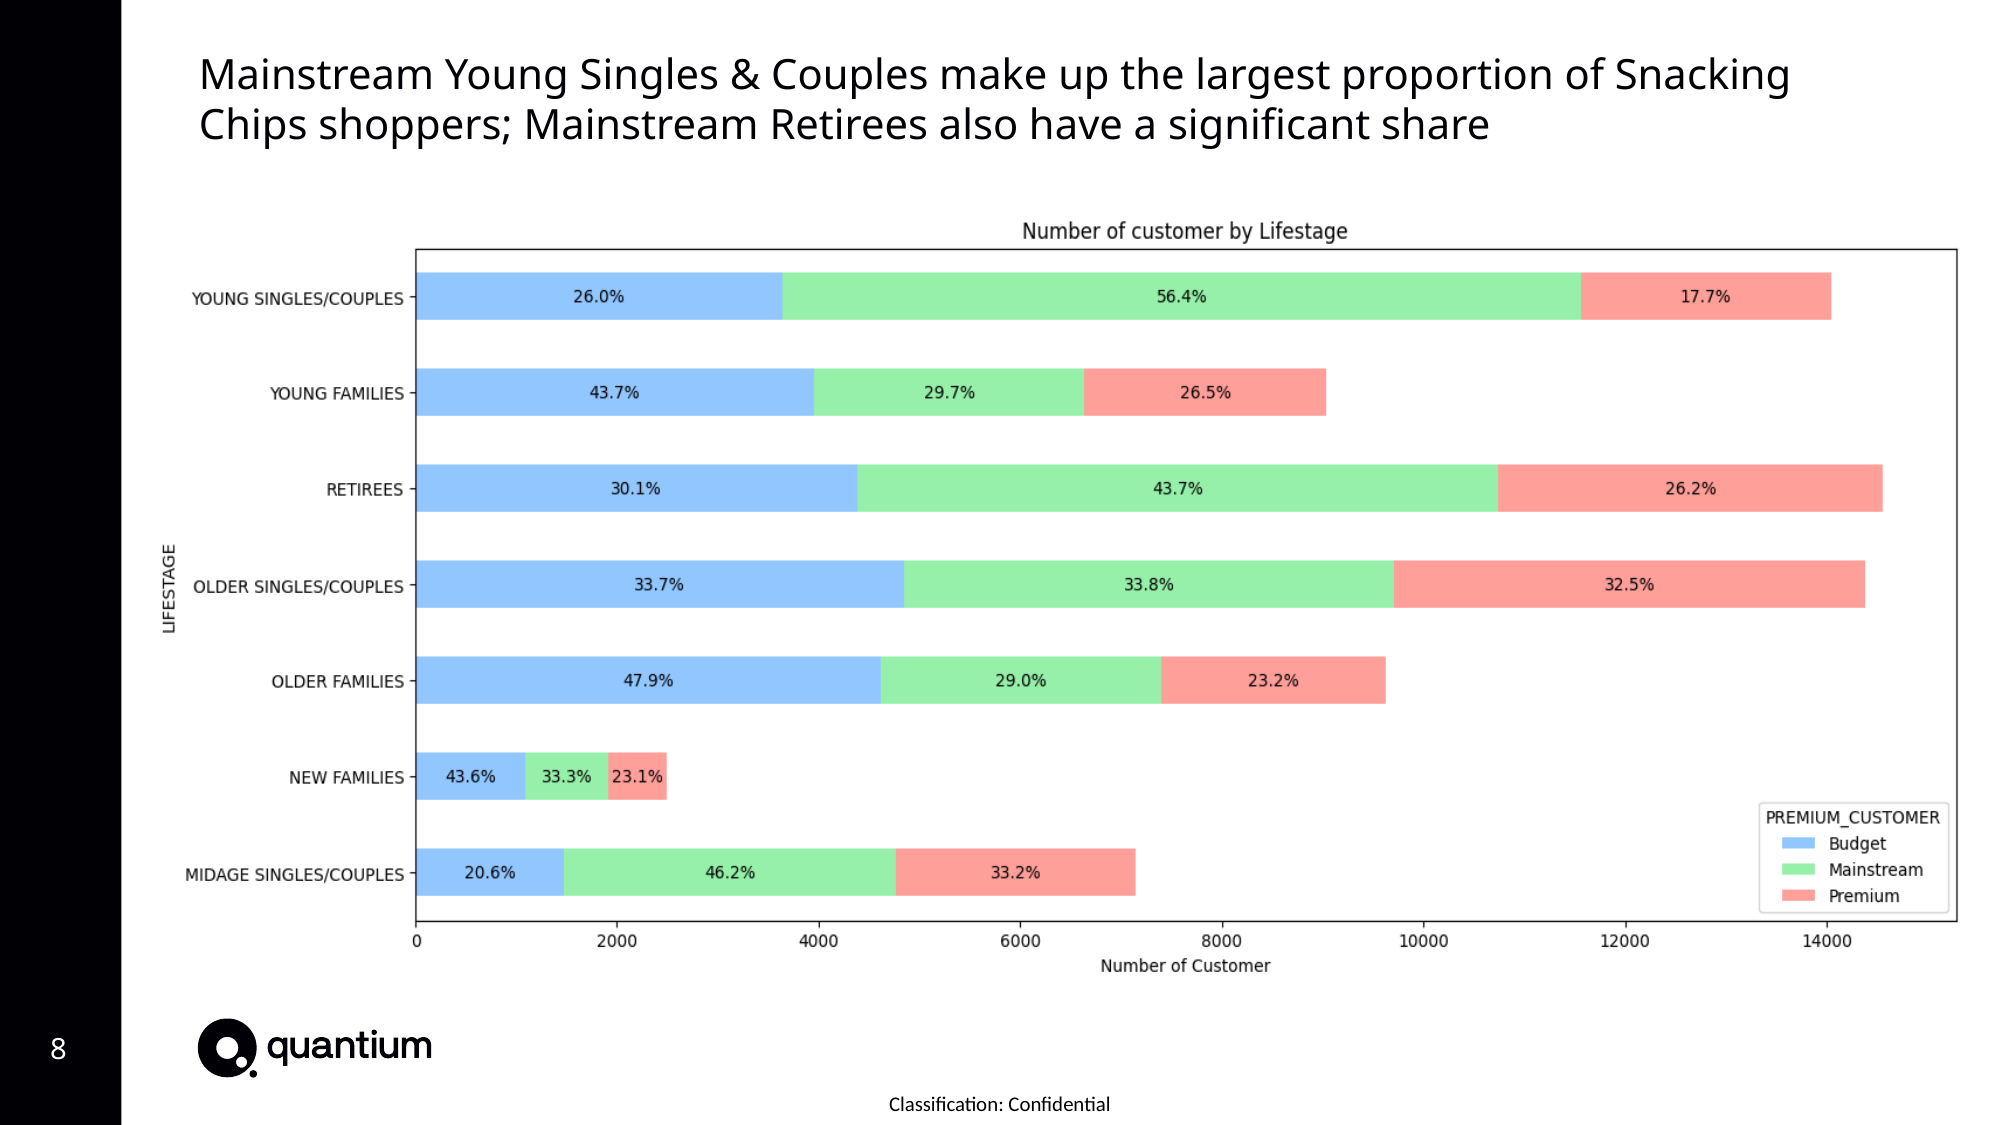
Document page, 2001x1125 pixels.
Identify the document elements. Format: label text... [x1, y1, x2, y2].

list Mainstream Young Singles & Couples make up the largest proportion of Snacking Chips shoppers; Mainstream Retirees also have a significant share [198, 47, 1918, 184]
picture [150, 209, 1967, 987]
